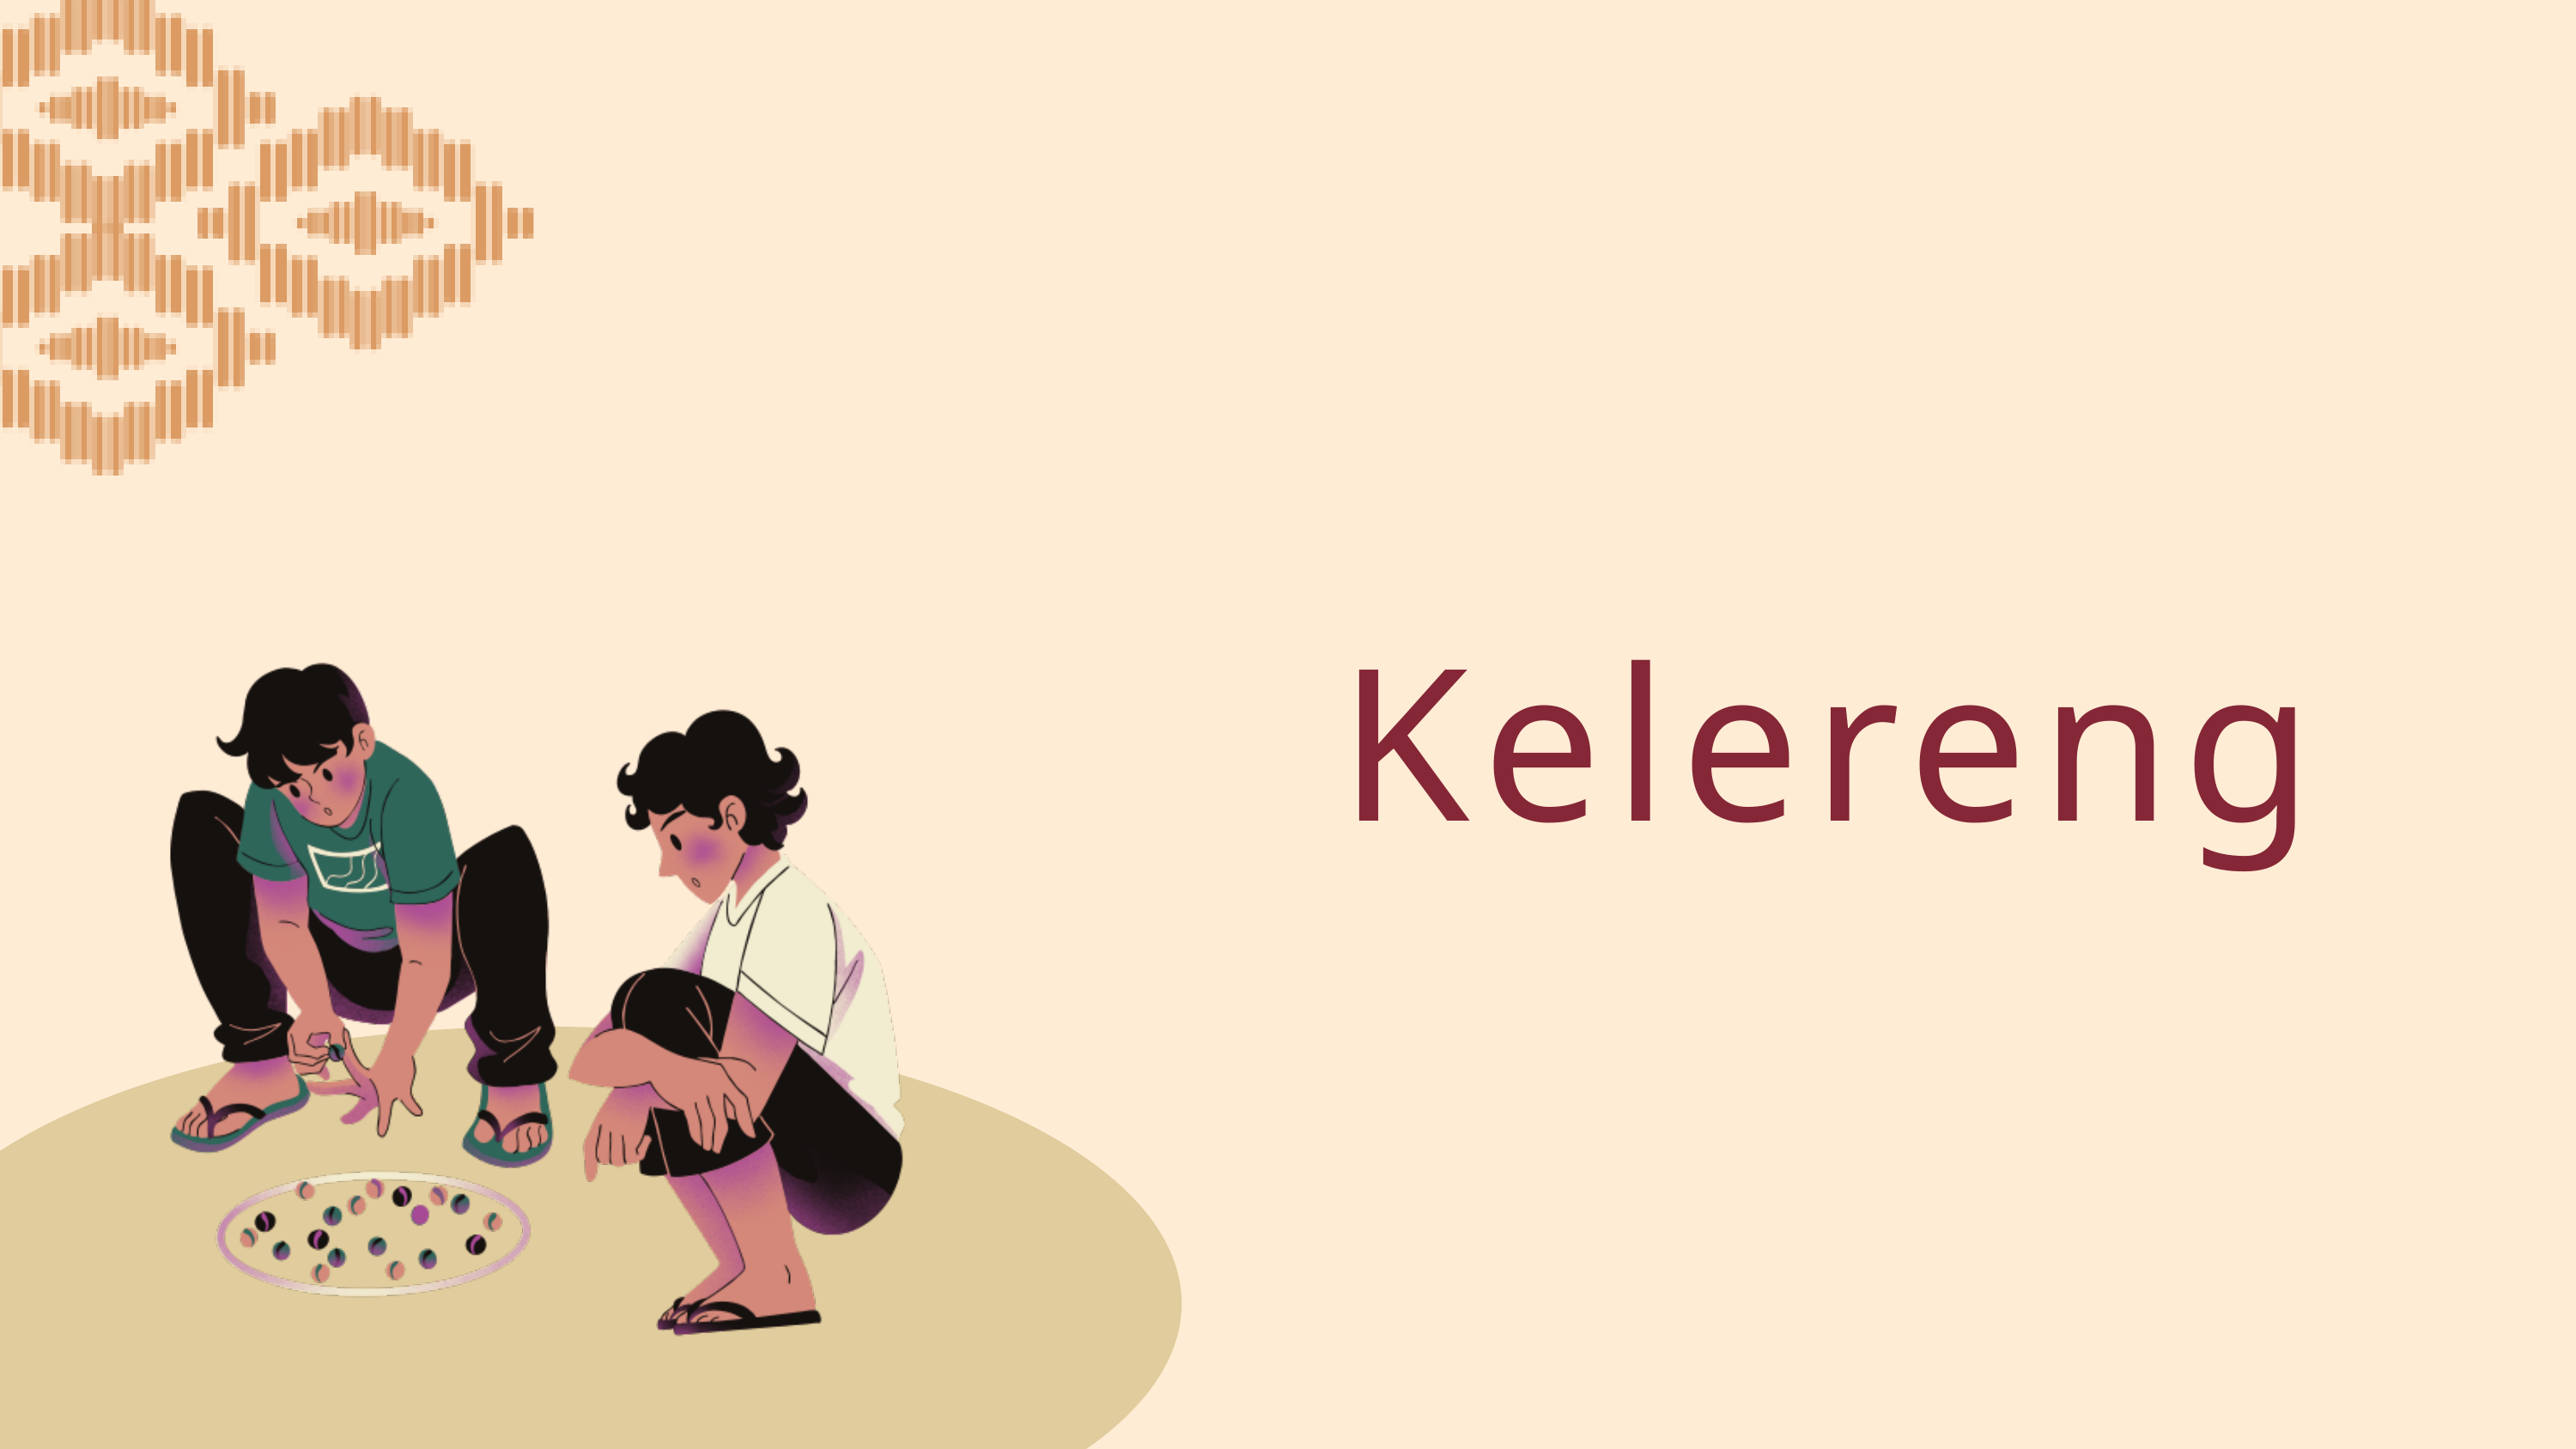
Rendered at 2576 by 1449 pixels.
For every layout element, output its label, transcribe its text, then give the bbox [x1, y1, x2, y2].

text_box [0, 1026, 1182, 1449]
text_box [0, 0, 534, 476]
text_box [144, 636, 923, 1025]
text_box Kelereng [1109, 567, 2545, 864]
